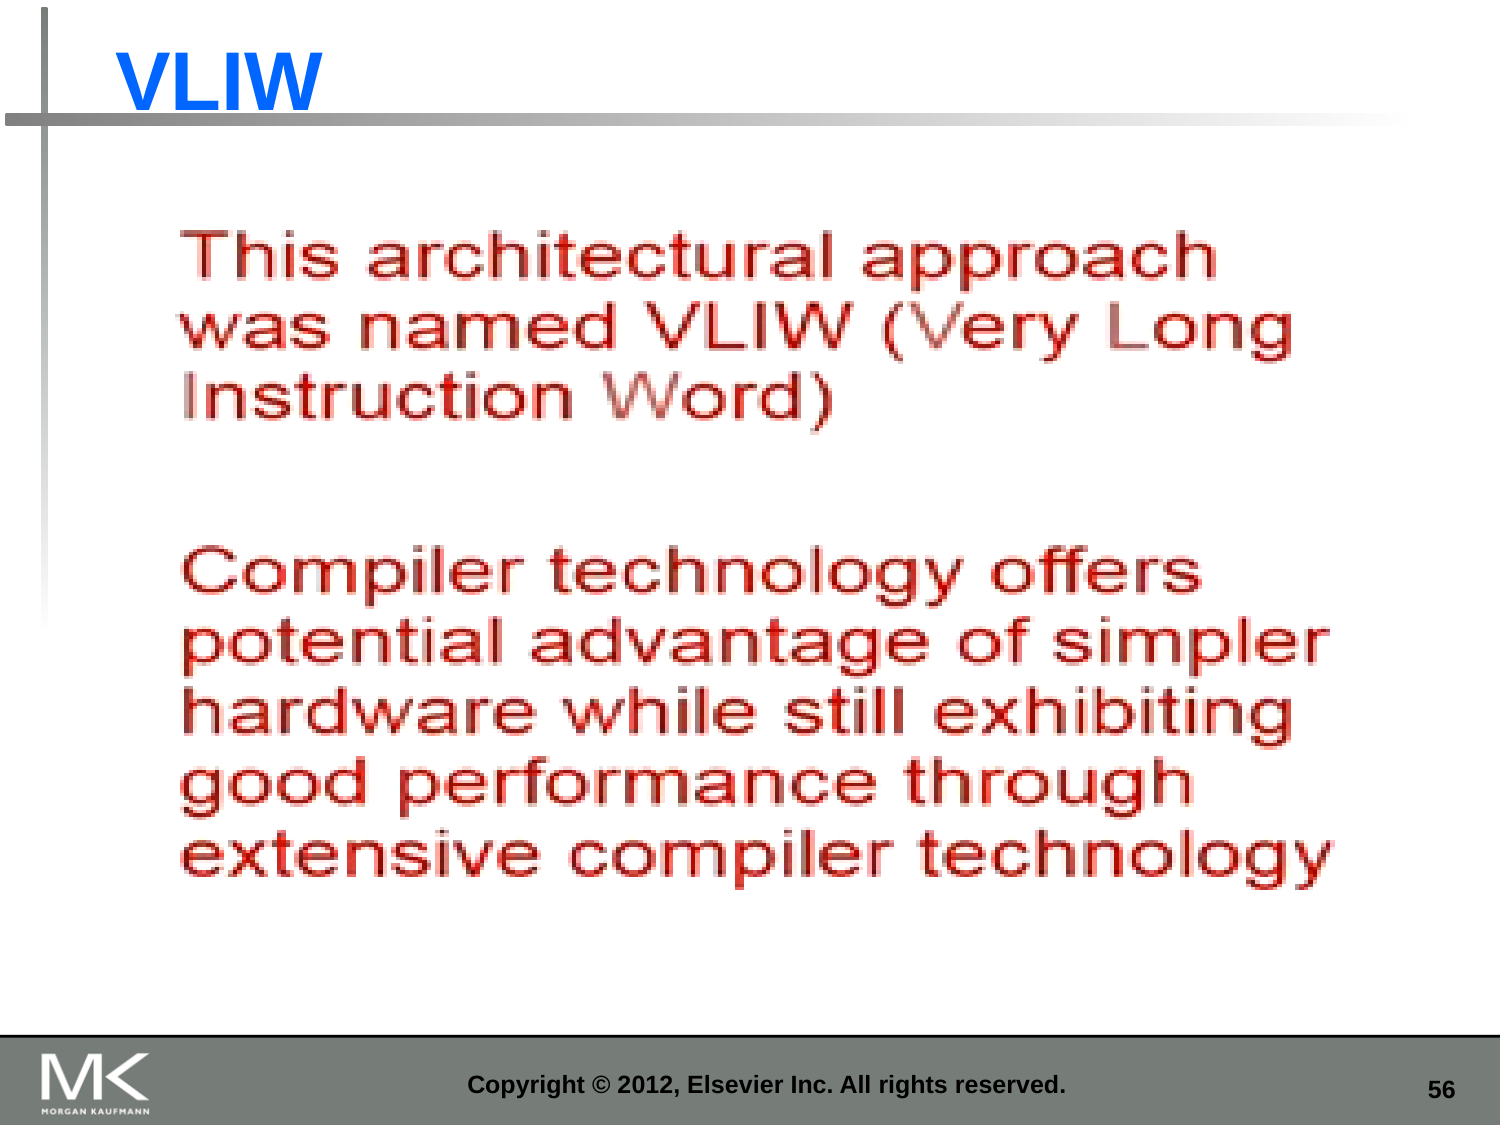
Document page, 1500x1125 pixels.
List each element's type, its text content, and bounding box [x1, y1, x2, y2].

title VLIW [100, 18, 1460, 135]
picture [29, 1046, 160, 1123]
footer Copyright © 2012, Elsevier Inc. All rights reserved. [170, 1046, 1365, 1106]
picture [123, 184, 1389, 941]
